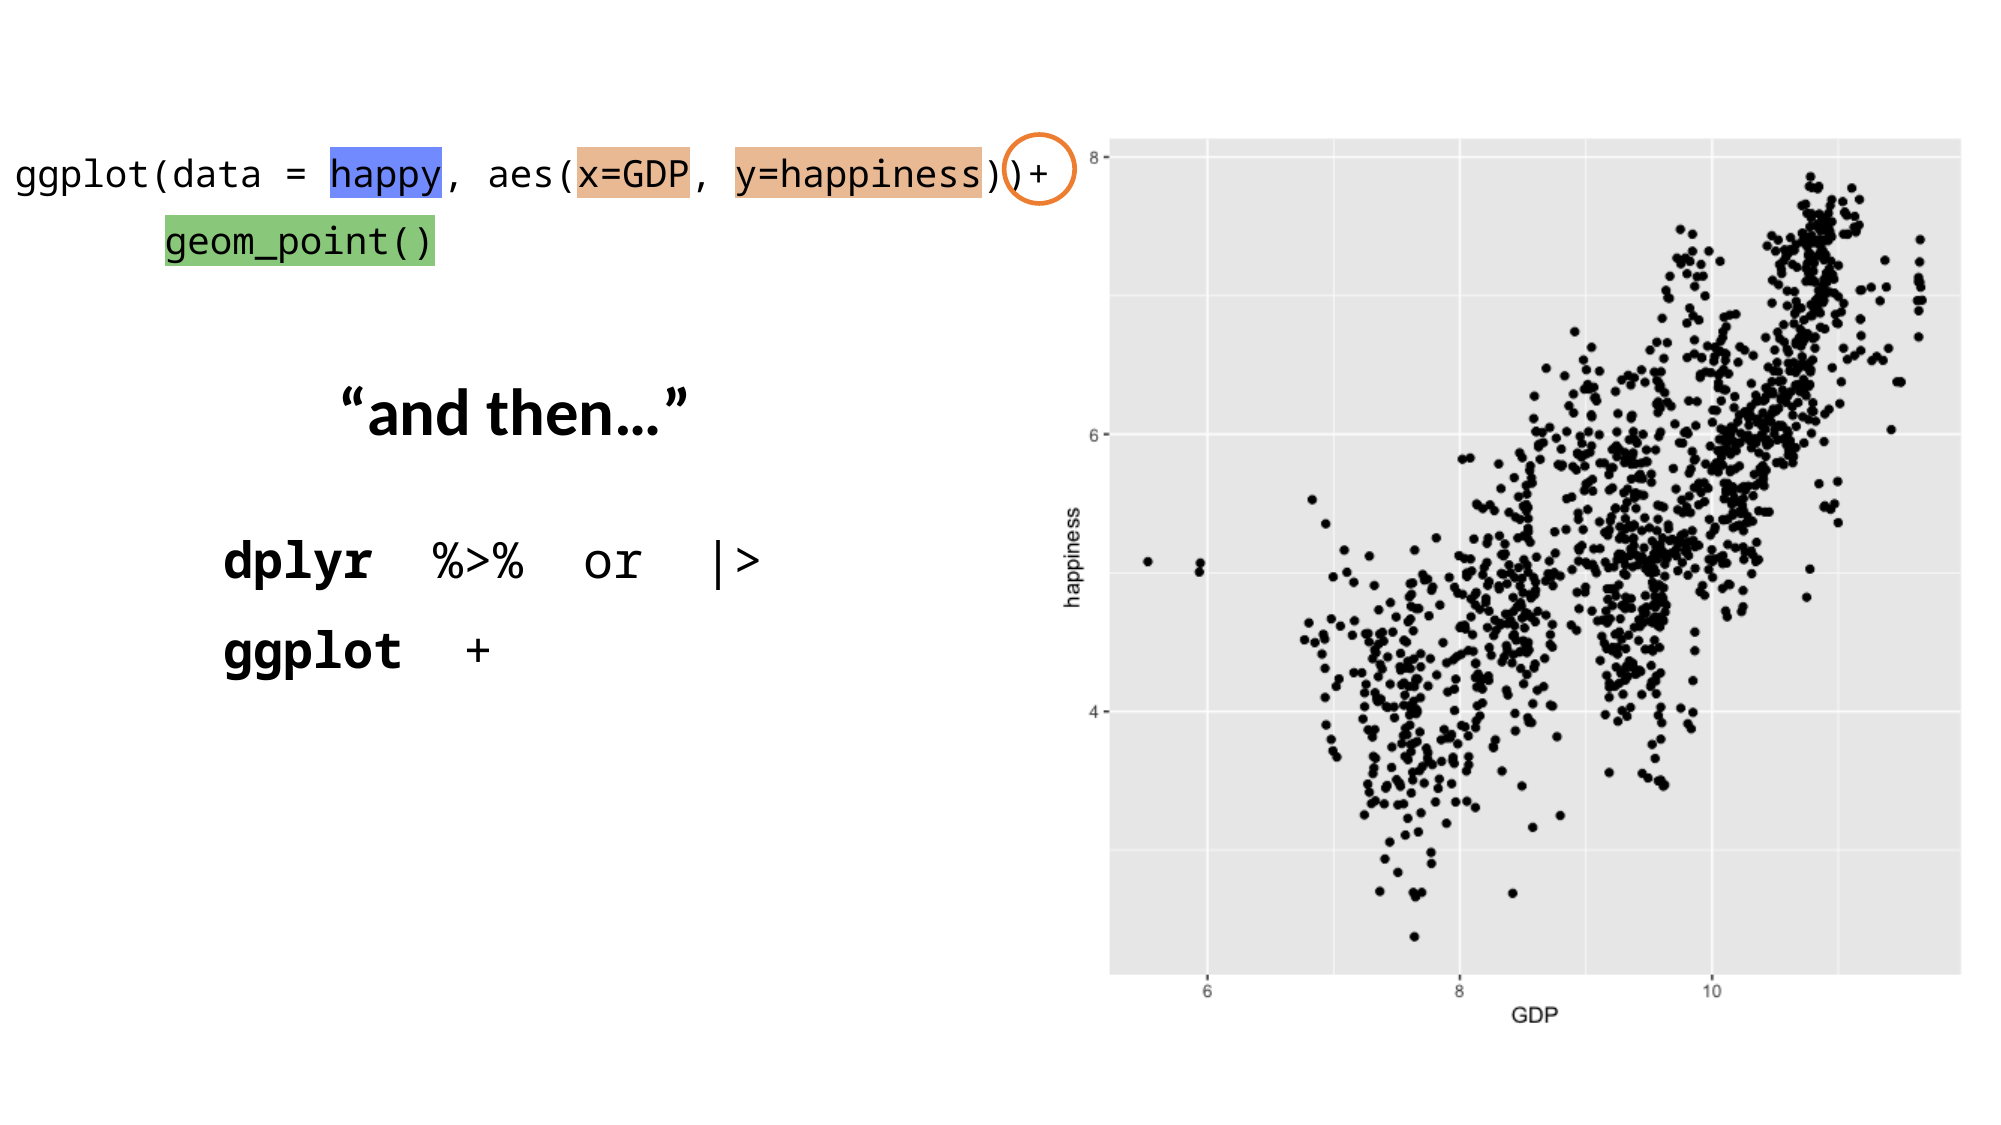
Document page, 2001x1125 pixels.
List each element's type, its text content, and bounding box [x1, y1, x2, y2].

text_box ggplot(data = happy, aes(x=GDP, y=happiness))+ geom_point() [0, 119, 1153, 270]
picture [1053, 128, 1973, 1038]
text_box dplyr %>% or |> ggplot + [208, 490, 839, 686]
text_box “and then…” [323, 361, 777, 457]
text_box [1003, 133, 1053, 205]
